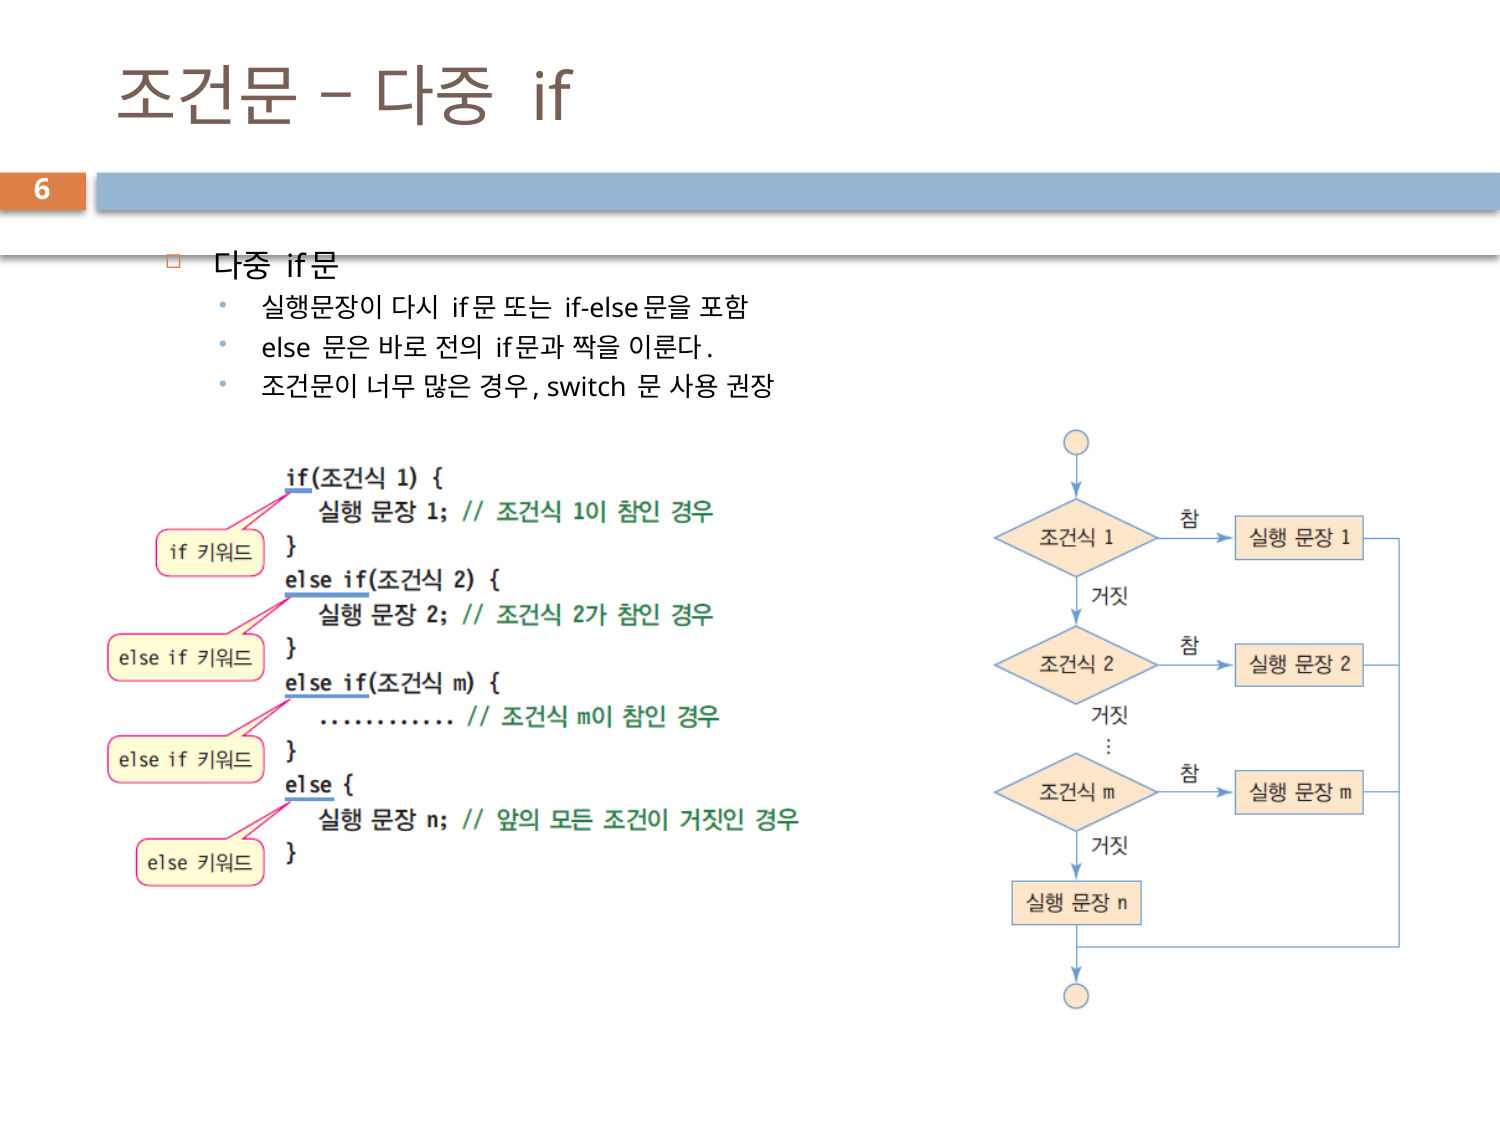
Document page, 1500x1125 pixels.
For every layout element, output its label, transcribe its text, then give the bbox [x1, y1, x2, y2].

slide_number 6 [0, 170, 87, 211]
picture [84, 420, 1417, 1021]
list 다중 if문 실행문장이 다시 if문 또는 if-else문을 포함 else 문은 바로 전의 if문과 짝을 이룬다. 조건문이 너무 많은 경우, switch 문 사용 권장 [150, 237, 1386, 416]
title 조건문 – 다중 if [100, 37, 1438, 149]
